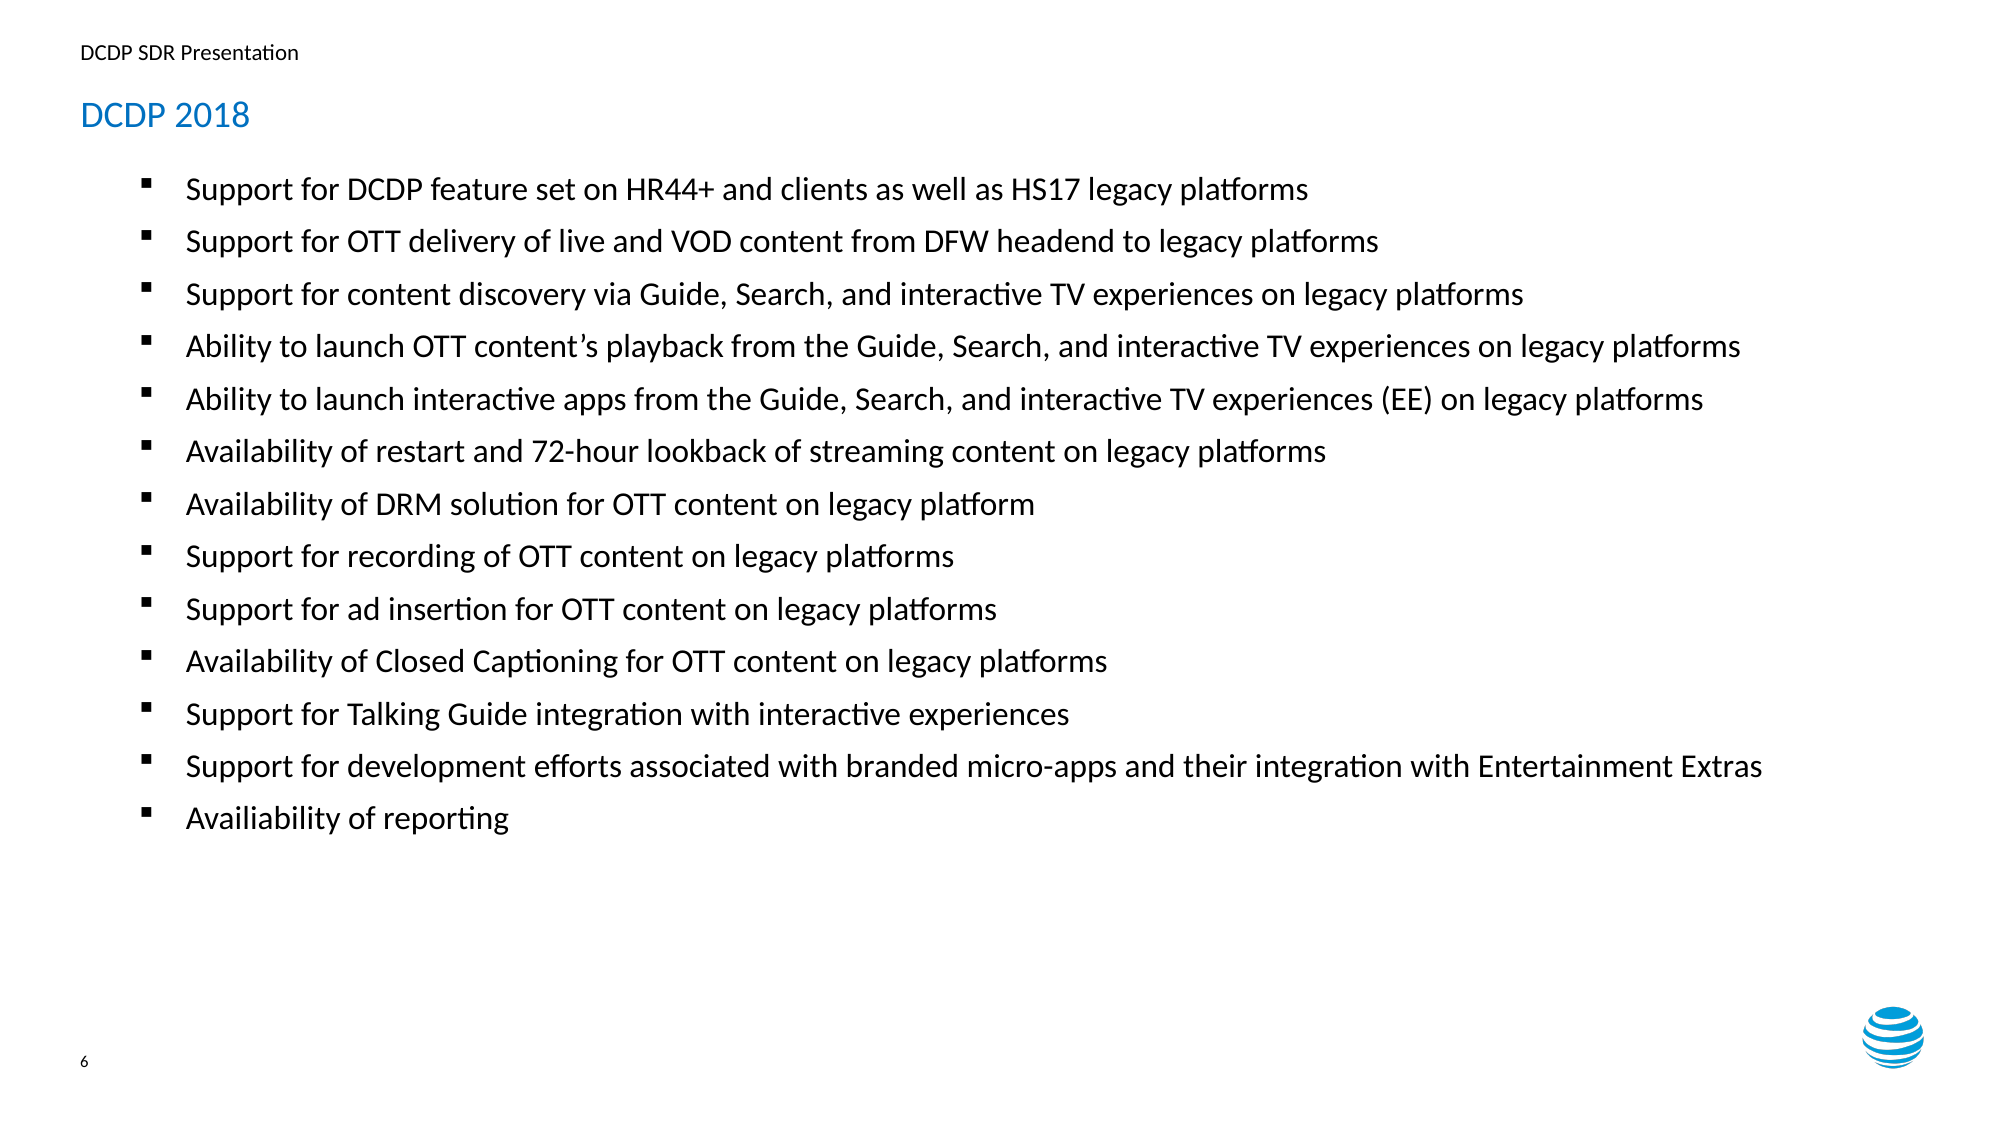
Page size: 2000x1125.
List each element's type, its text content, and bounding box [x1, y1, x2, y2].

slide_number 6 [80, 1049, 129, 1087]
title DCDP 2018 [80, 85, 1920, 142]
list Support for DCDP feature set on HR44+ and clients as well as HS17 legacy platforms Support for OTT delivery of live and VOD content from DFW headend to legacy platforms Support for content discovery via Guide, Search, and interactive TV experiences on legacy platforms Ability to launch OTT content’s playback from the Guide, Search, and interactive TV experiences on legacy platforms Ability to launch interactive apps from the Guide, Search, and interactive TV experiences (EE) on legacy platforms Availability of restart and 72-hour lookback of streaming content on legacy platforms Availability of DRM solution for OTT content on legacy platform Support for recording of OTT content on legacy platforms Support for ad insertion for OTT content on legacy platforms Availability of Closed Captioning for OTT content on legacy platforms Support for Talking Guide integration with interactive experiences Support for development efforts associated with branded micro-apps and their integration with Entertainment Extras Availiability of reporting [33, 167, 1830, 1035]
